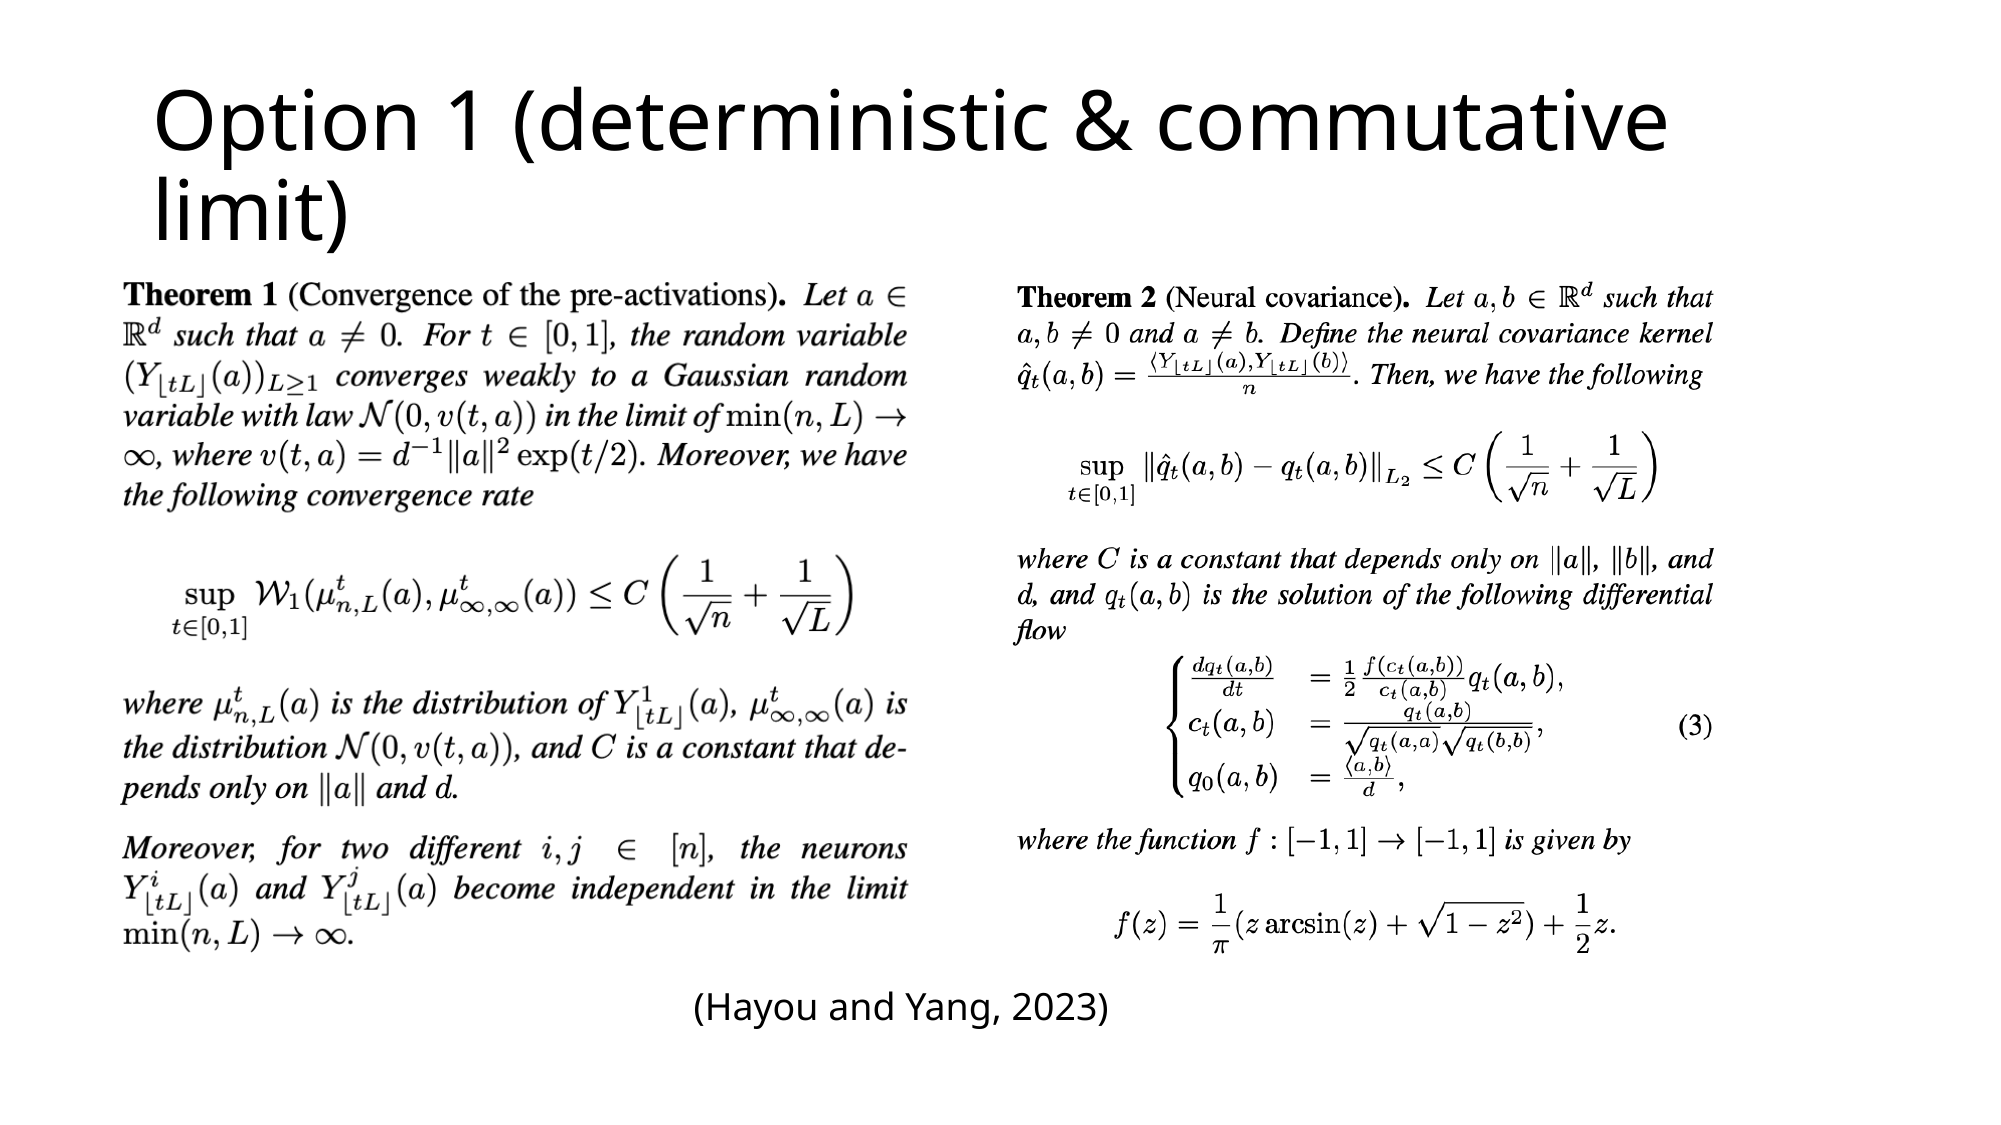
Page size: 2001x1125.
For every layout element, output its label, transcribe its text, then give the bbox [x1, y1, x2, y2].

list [999, 269, 1734, 984]
picture [104, 262, 946, 976]
title Option 1 (deterministic & commutative limit) [137, 59, 1863, 278]
text_box (Hayou and Yang, 2023) [678, 975, 1213, 1036]
